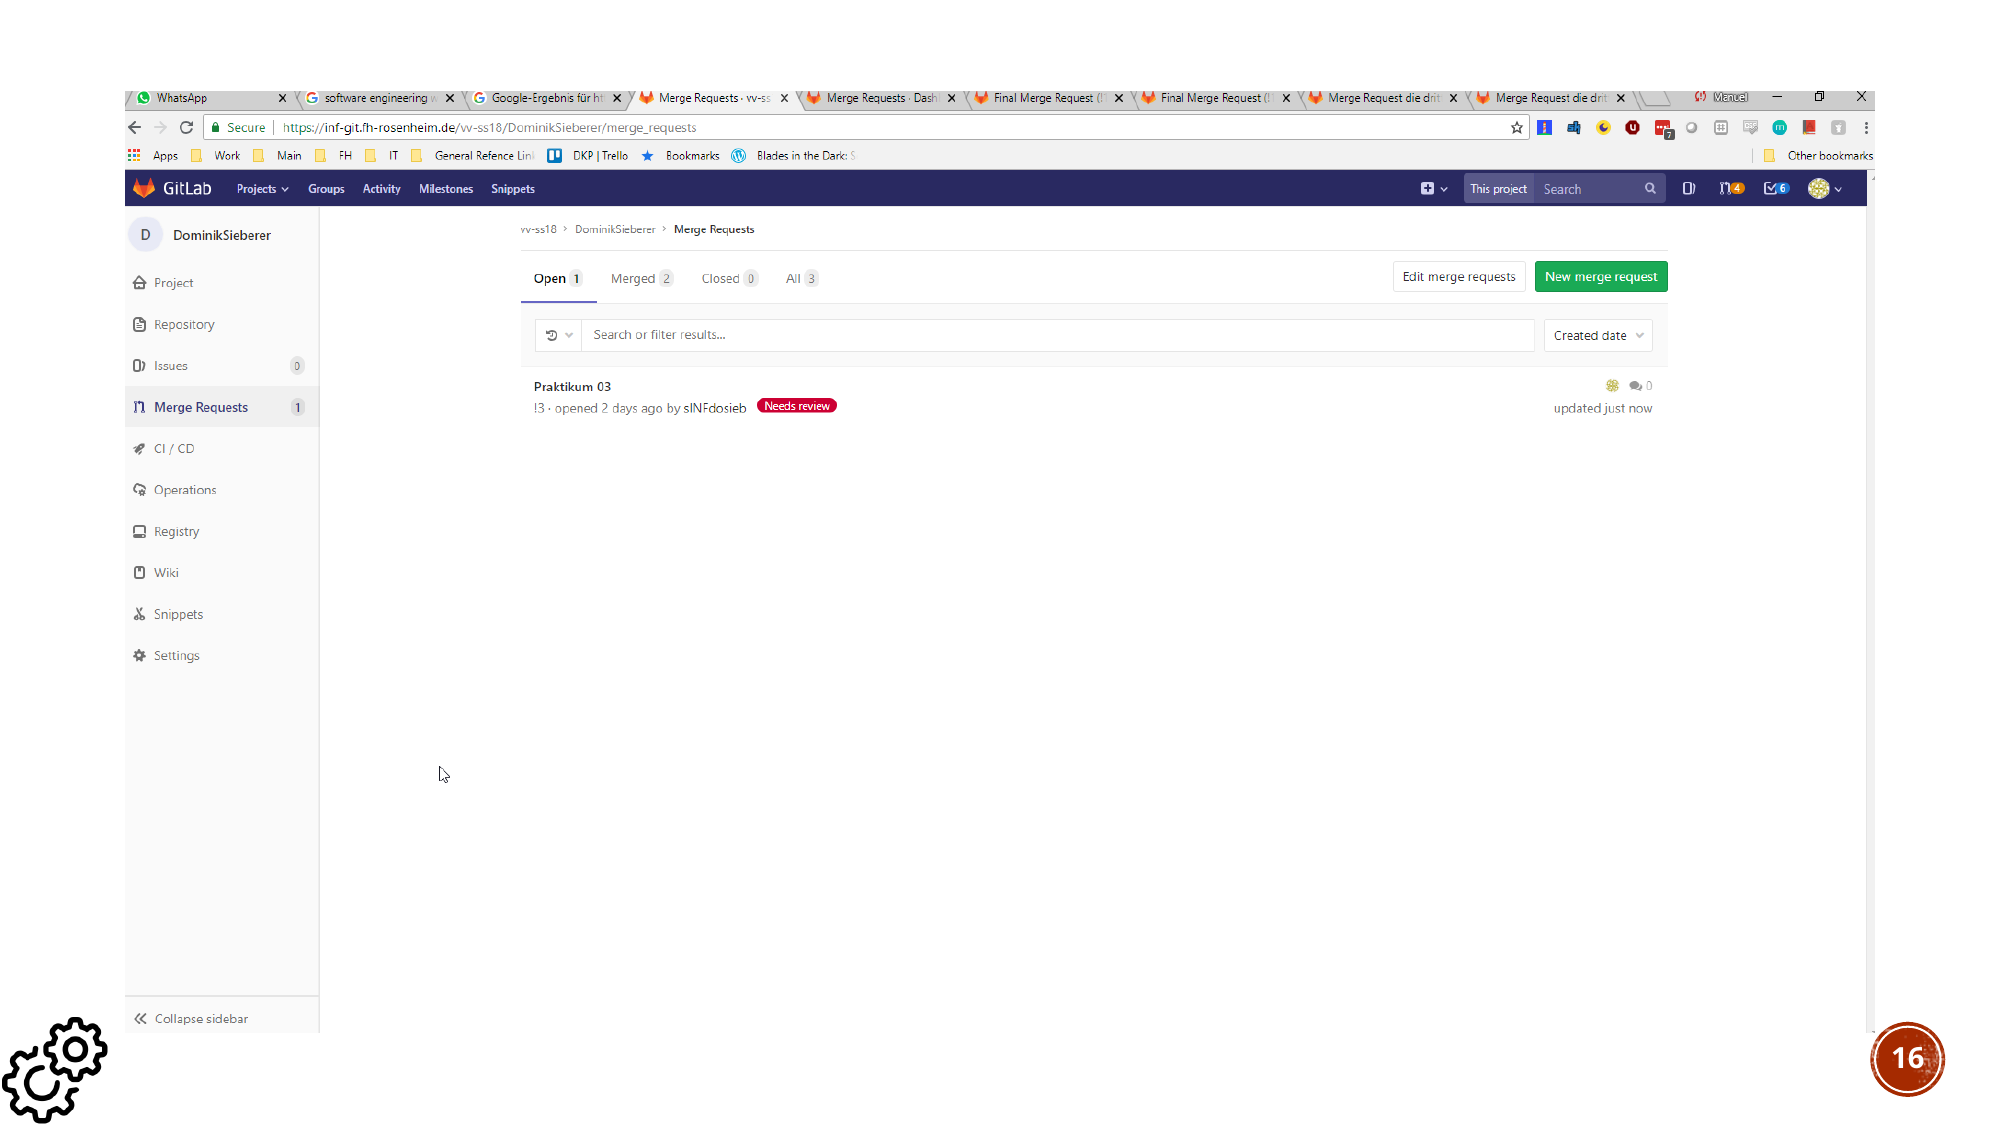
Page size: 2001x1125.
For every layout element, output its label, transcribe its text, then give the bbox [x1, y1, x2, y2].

picture [0, 1015, 109, 1125]
slide_number 16 [1855, 1028, 1961, 1089]
picture [125, 91, 1875, 1033]
